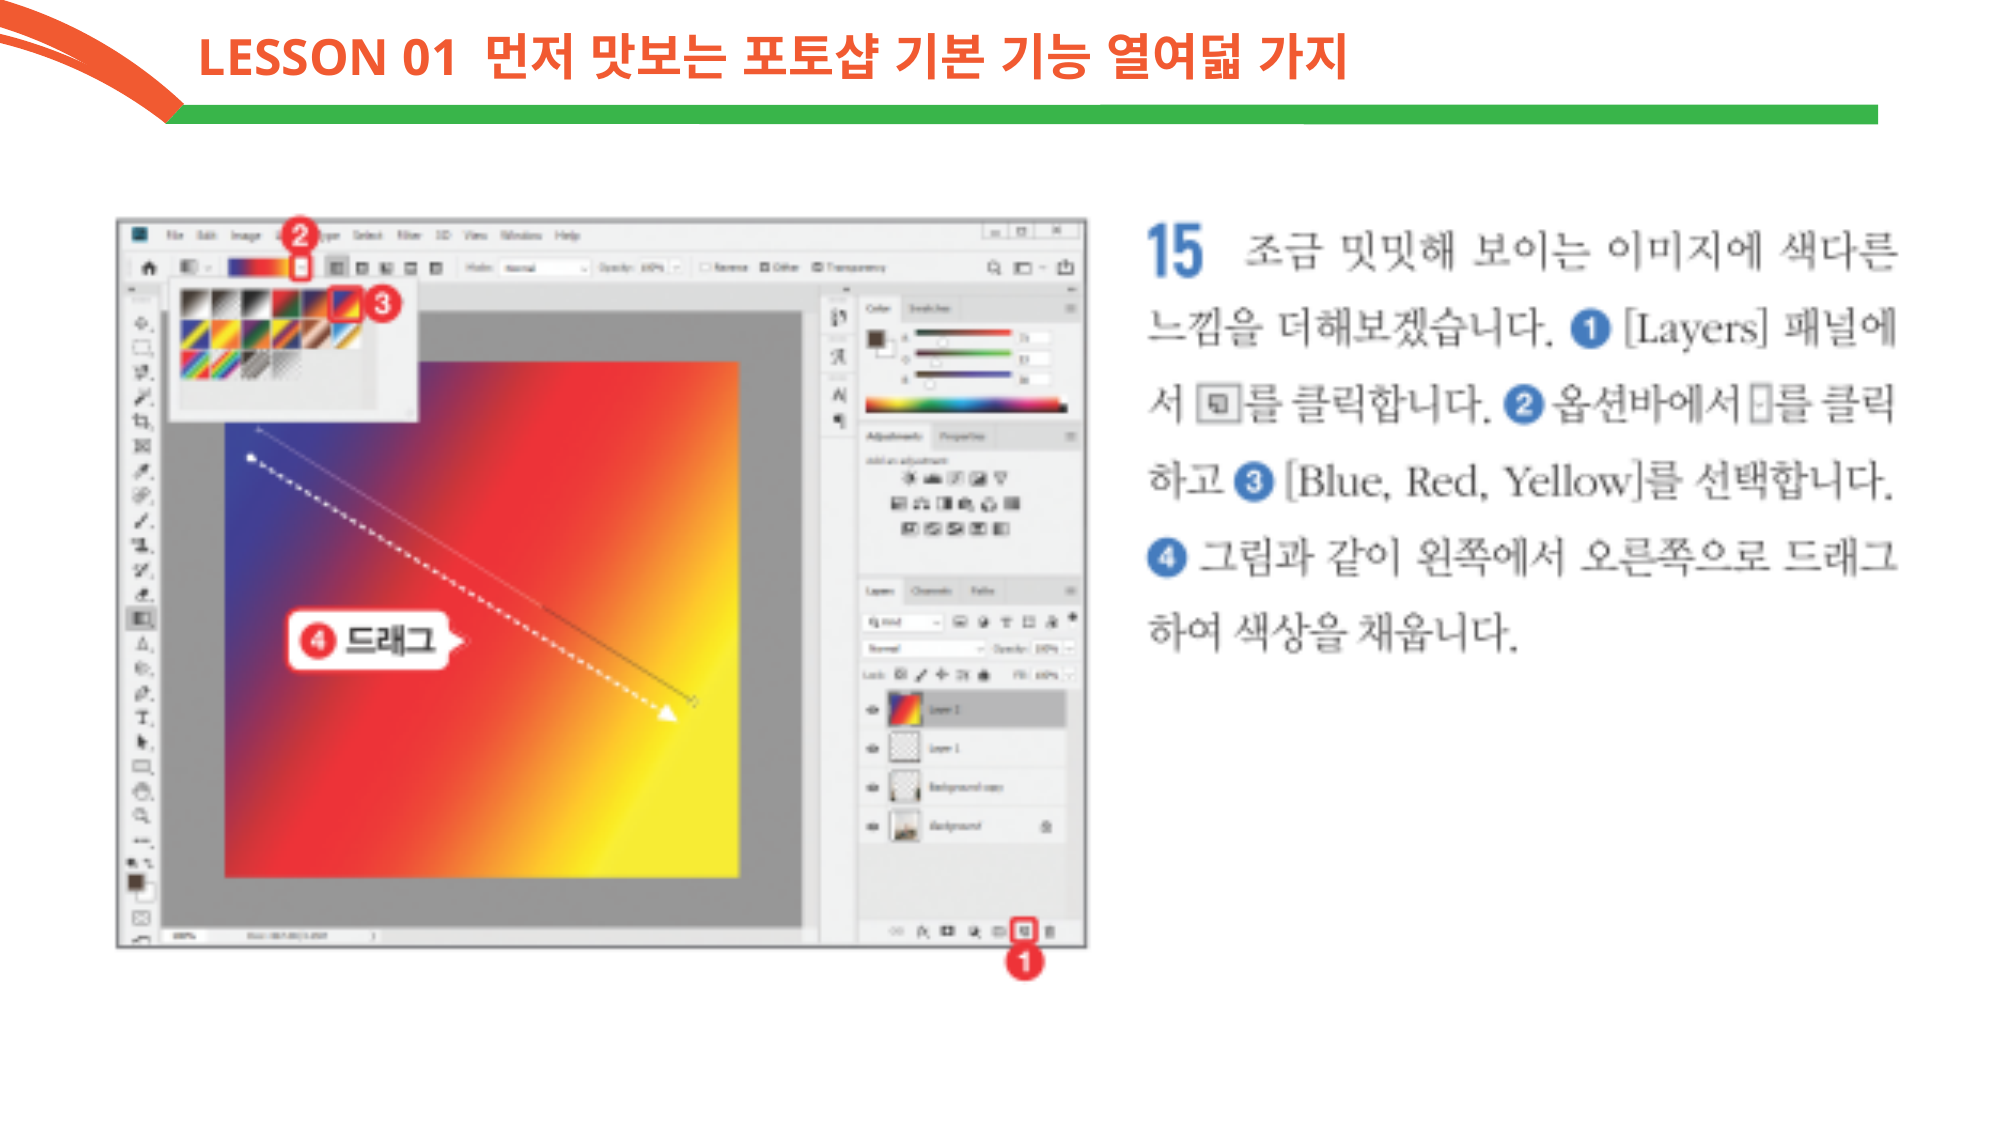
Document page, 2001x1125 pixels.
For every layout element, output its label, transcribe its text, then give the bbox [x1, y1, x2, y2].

picture [104, 212, 1915, 985]
title LESSON 01 먼저 맛보는 포토샵 기본 기능 열여덟 가지 [183, 24, 1836, 95]
